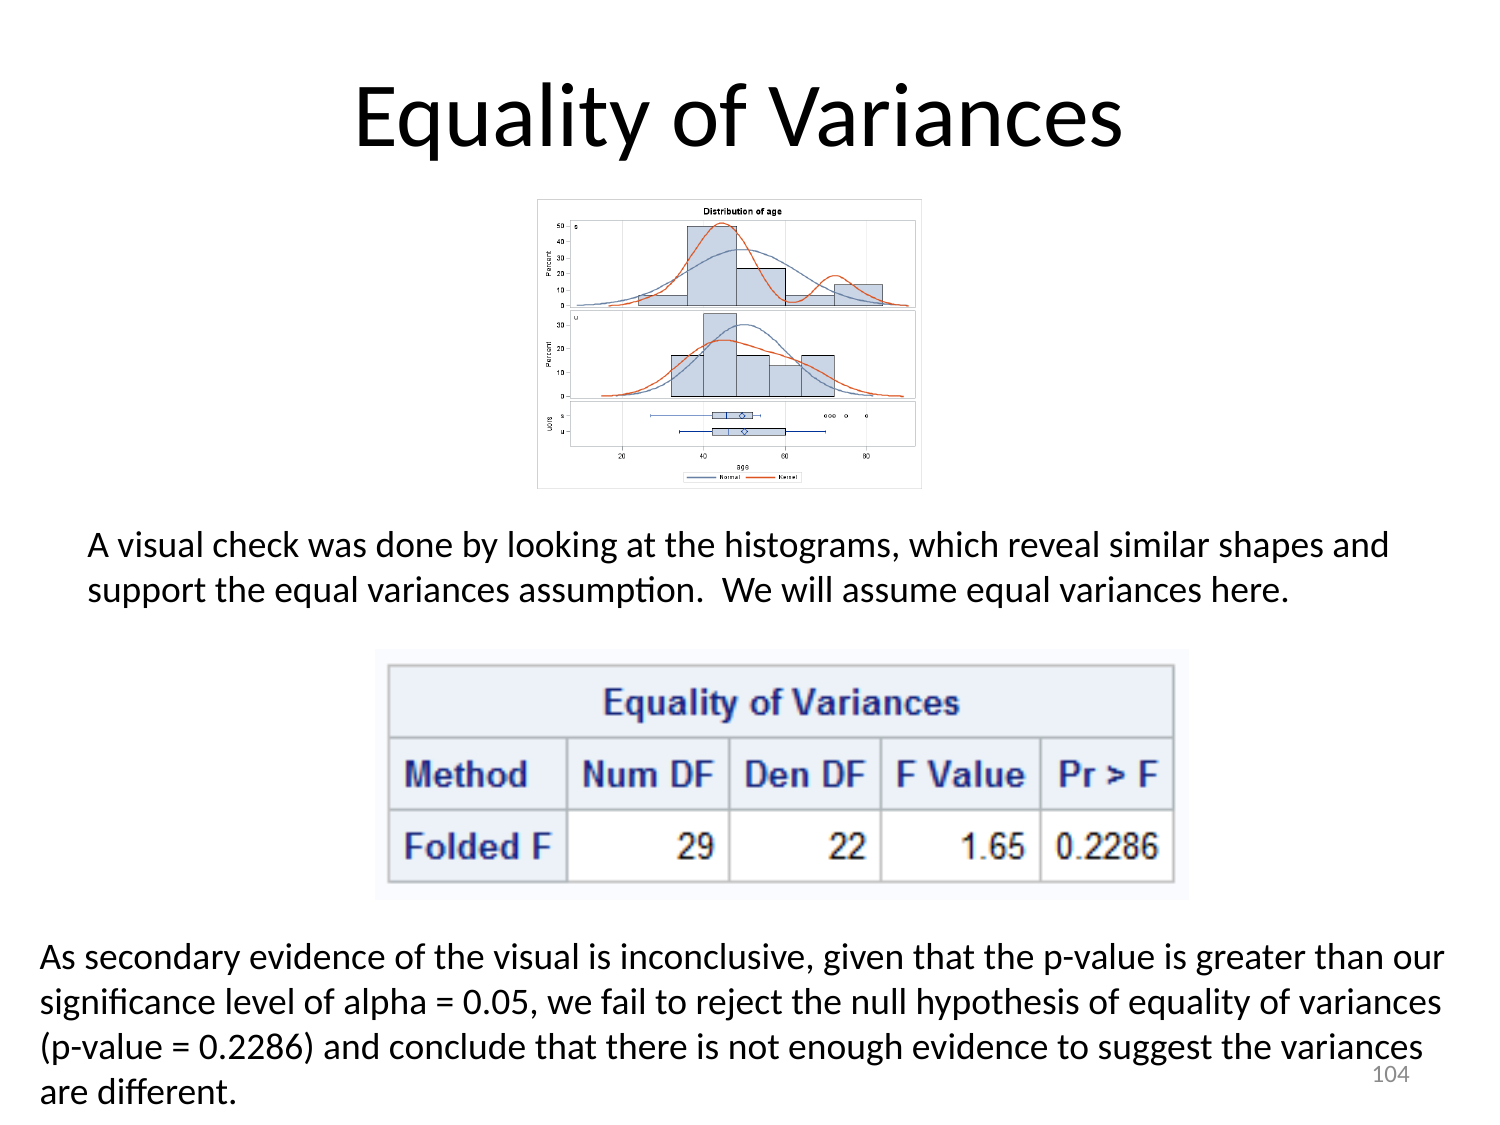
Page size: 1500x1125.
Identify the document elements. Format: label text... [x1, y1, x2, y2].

slide_number 104 [1074, 1042, 1425, 1103]
picture [537, 199, 923, 489]
text_box As secondary evidence of the visual is inconclusive, given that the p-value is greater than our significance level of alpha = 0.05, we fail to reject the null hypothesis of equality of variances (p-value = 0.2286) and conclude that there is not enough evidence to suggest the variances are different. [24, 879, 1463, 1120]
text_box A visual check was done by looking at the histograms, which reveal similar shapes and support the equal variances assumption. We will assume equal variances here. [72, 512, 1435, 618]
title Equality of Variances [75, 45, 1425, 175]
picture [374, 649, 1190, 901]
